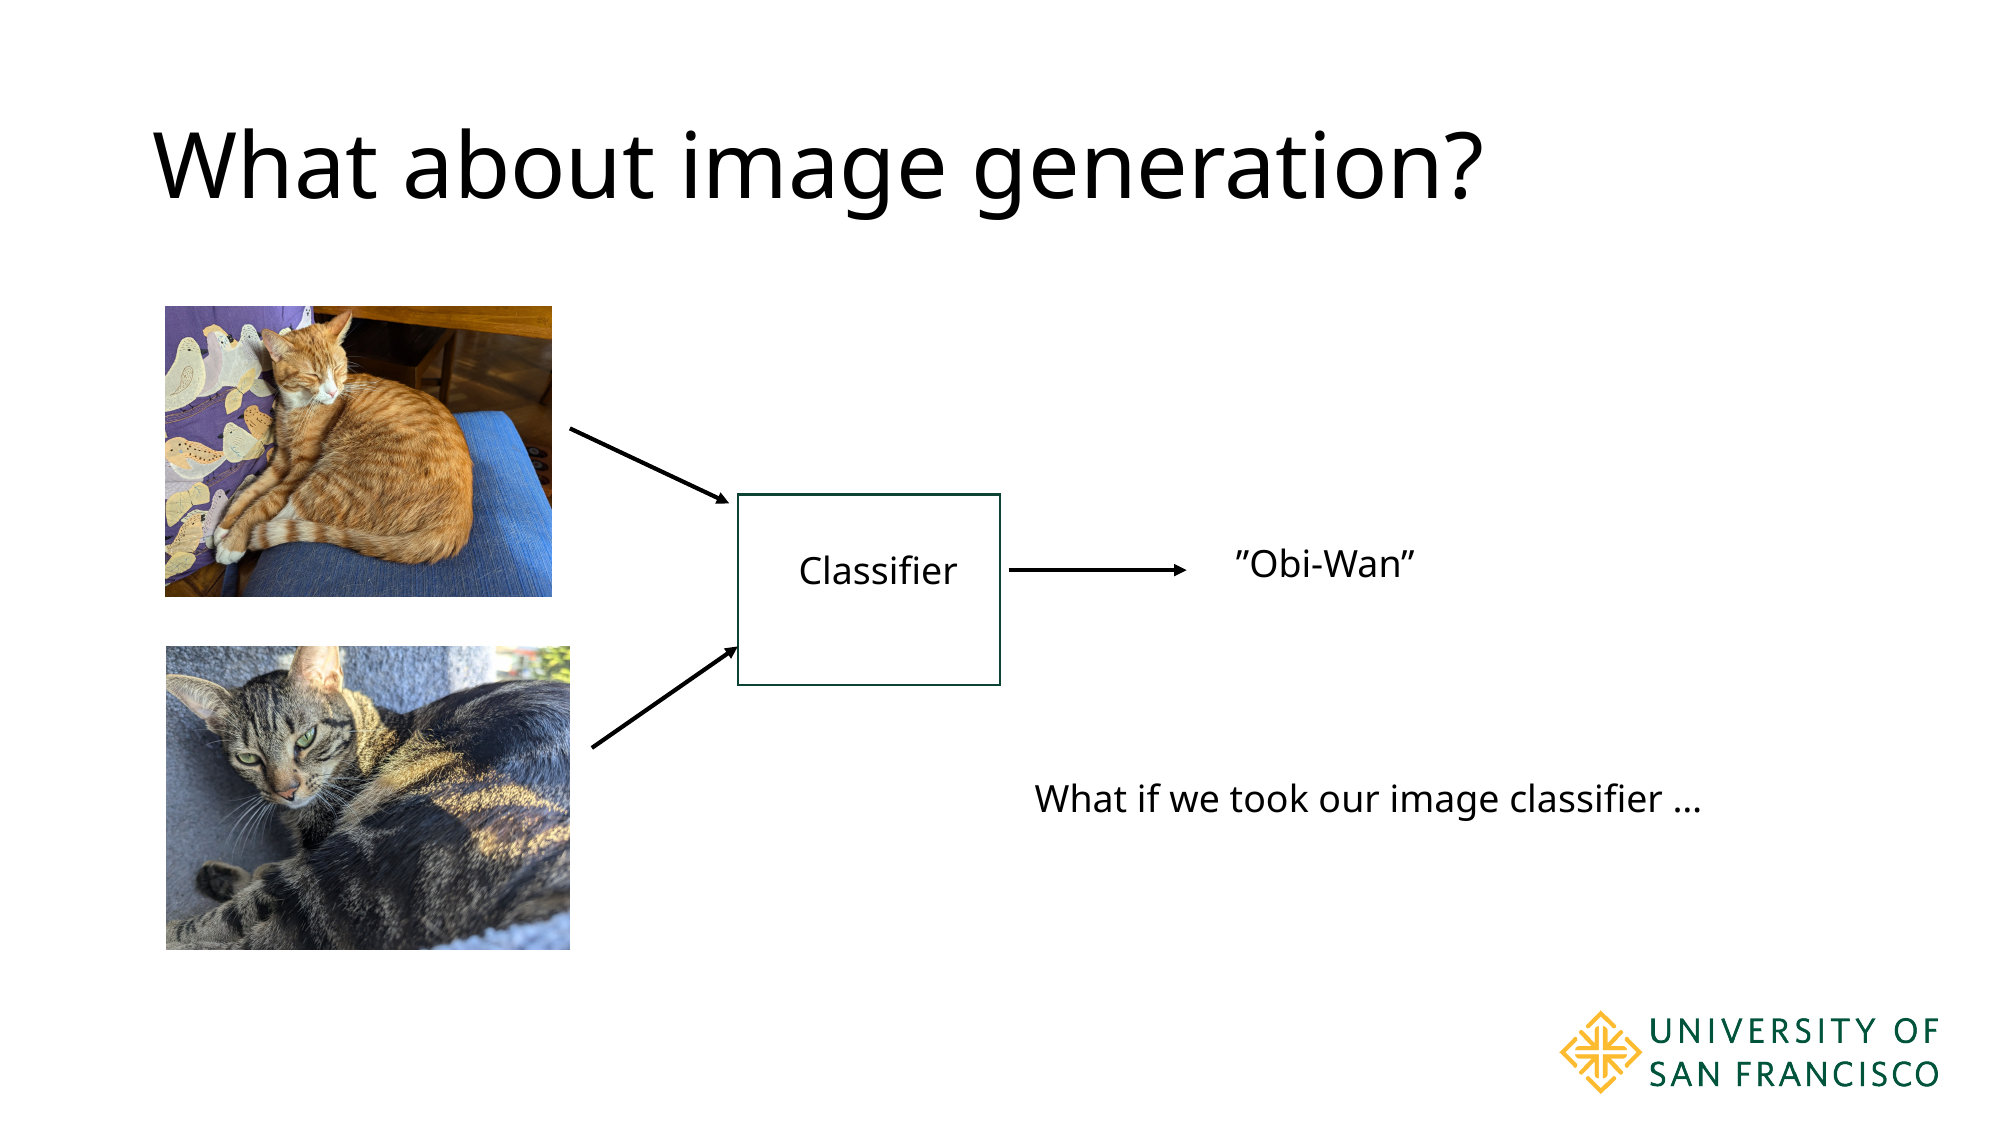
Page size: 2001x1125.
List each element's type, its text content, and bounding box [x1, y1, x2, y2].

text_box Classifier [783, 539, 973, 600]
picture [166, 646, 570, 950]
text_box ”Obi-Wan” [1221, 532, 1430, 592]
text_box What if we took our image classifier … [1019, 767, 1718, 828]
picture [1559, 1010, 1938, 1094]
picture [165, 306, 552, 598]
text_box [591, 646, 738, 748]
title What about image generation? [137, 59, 1863, 278]
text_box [569, 428, 730, 504]
text_box [737, 493, 1001, 686]
